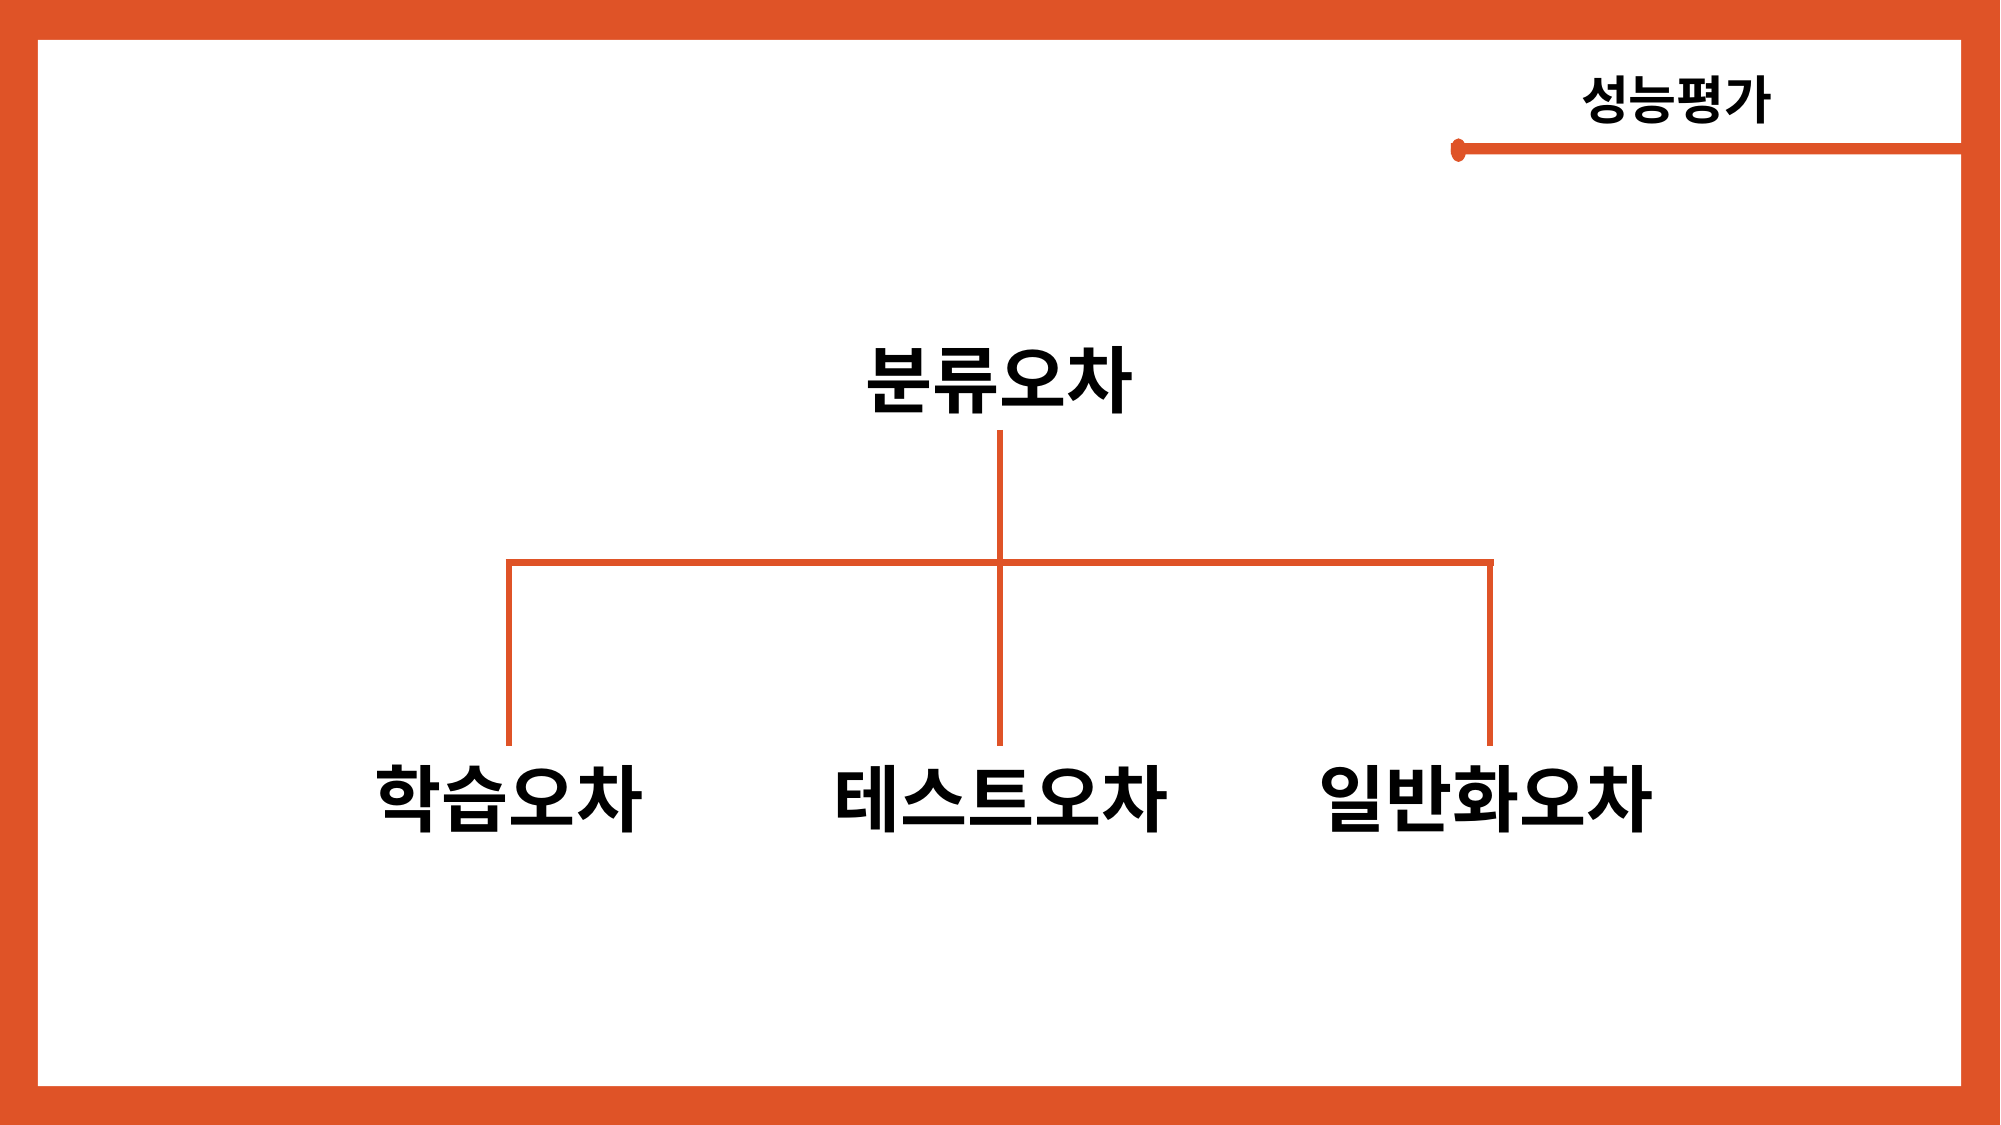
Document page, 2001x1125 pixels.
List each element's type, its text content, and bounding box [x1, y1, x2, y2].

text_box 분류오차 [850, 327, 1150, 430]
text_box 테스트오차 [818, 745, 1185, 849]
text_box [1450, 59, 1980, 163]
text_box 일반화오차 [1303, 745, 1670, 849]
text_box 학습오차 [359, 745, 659, 849]
